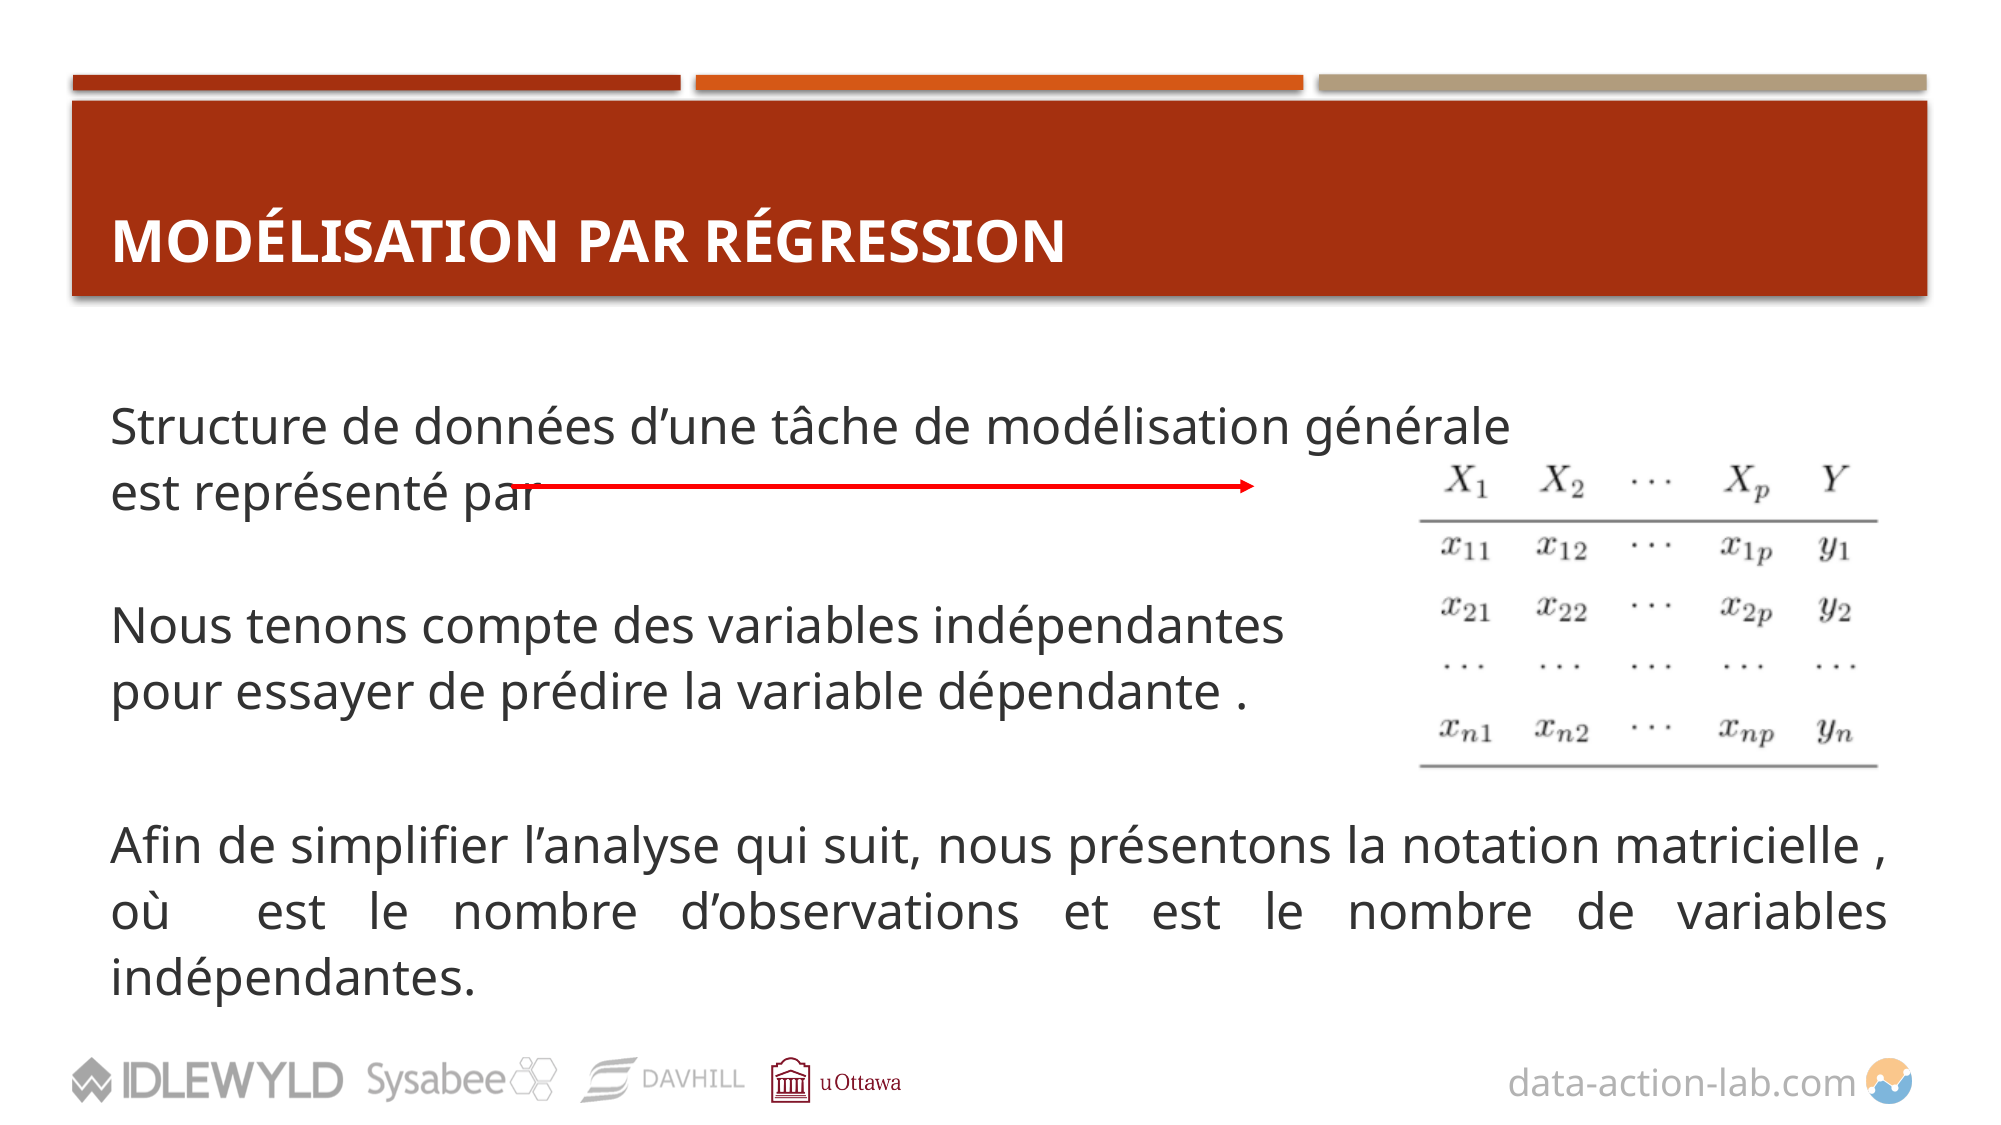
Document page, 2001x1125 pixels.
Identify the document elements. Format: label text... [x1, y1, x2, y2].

picture [1401, 445, 1906, 789]
picture [72, 1057, 745, 1103]
title Modélisation par régression [95, 115, 1905, 282]
picture [771, 1057, 901, 1103]
